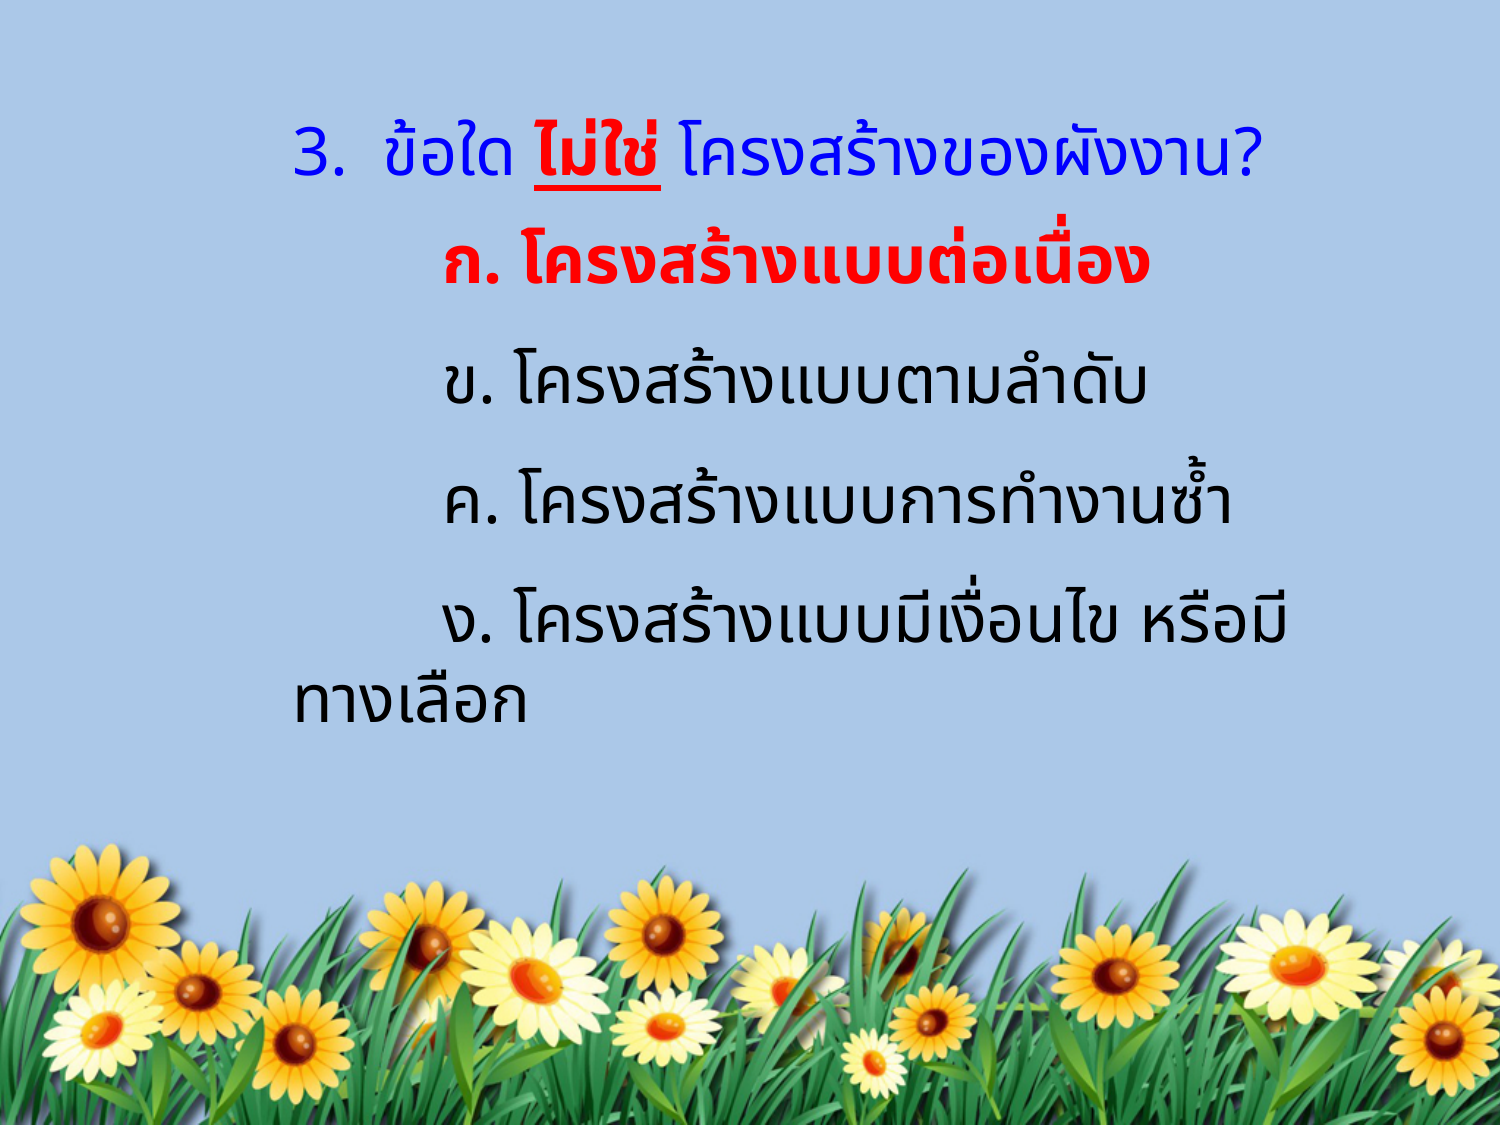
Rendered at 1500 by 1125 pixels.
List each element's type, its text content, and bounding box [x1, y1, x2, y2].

picture [0, 0, 1500, 1125]
text_box 3. ข้อใด ไม่ใช่ โครงสร้างของผังงาน? ก. โครงสร้างแบบต่อเนื่อง ข. โครงสร้างแบบตามลำดับ ค. โครงสร้างแบบการทำงานซ้ำ ง. โครงสร้างแบบมีเงื่อนไข หรือมีทางเลือก [277, 101, 1317, 824]
